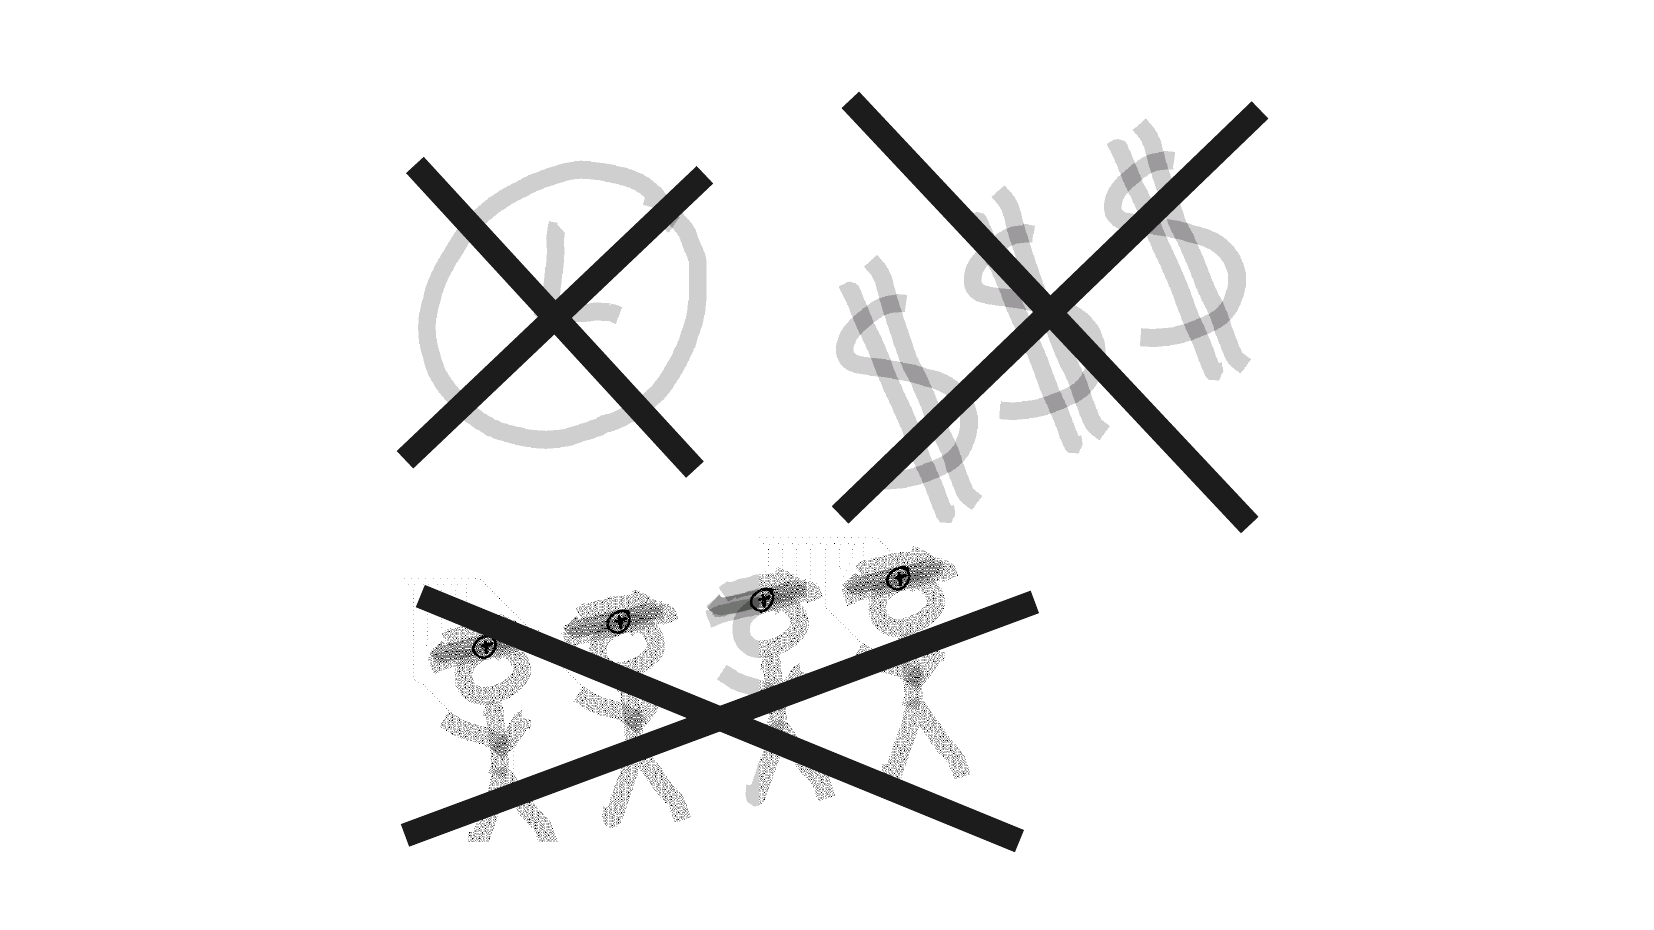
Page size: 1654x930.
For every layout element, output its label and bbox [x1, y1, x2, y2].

text_box [840, 99, 1260, 525]
text_box [404, 596, 1035, 842]
picture [299, 14, 1402, 842]
text_box [404, 164, 705, 470]
